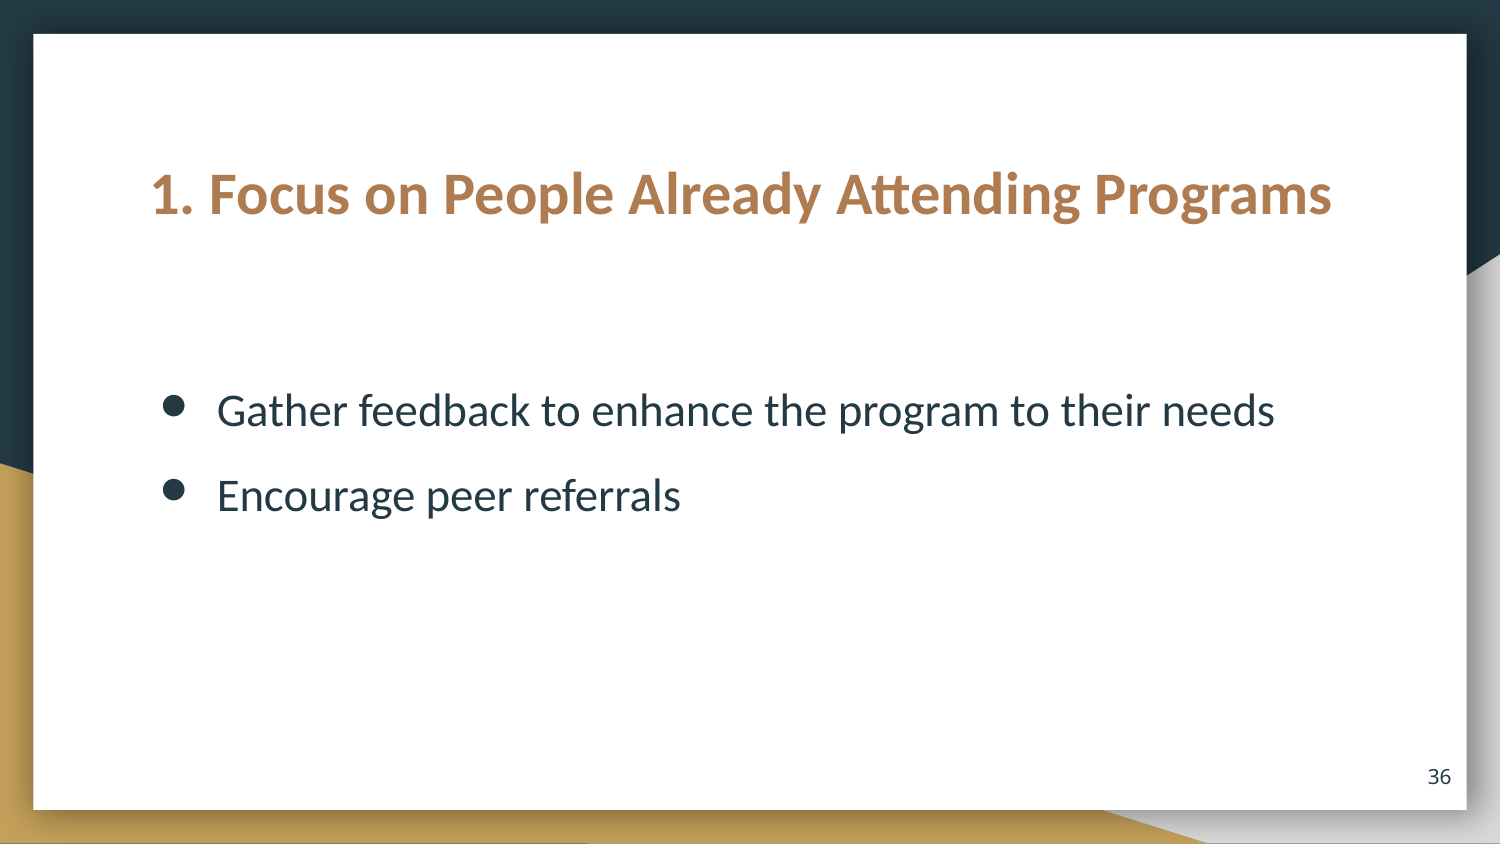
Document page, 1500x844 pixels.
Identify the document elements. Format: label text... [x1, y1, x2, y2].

slide_number ‹#› [1376, 745, 1467, 810]
list Gather feedback to enhance the program to their needs Encourage peer referrals [134, 336, 1366, 597]
title 1. Focus on People Already Attending Programs [134, 138, 1366, 296]
